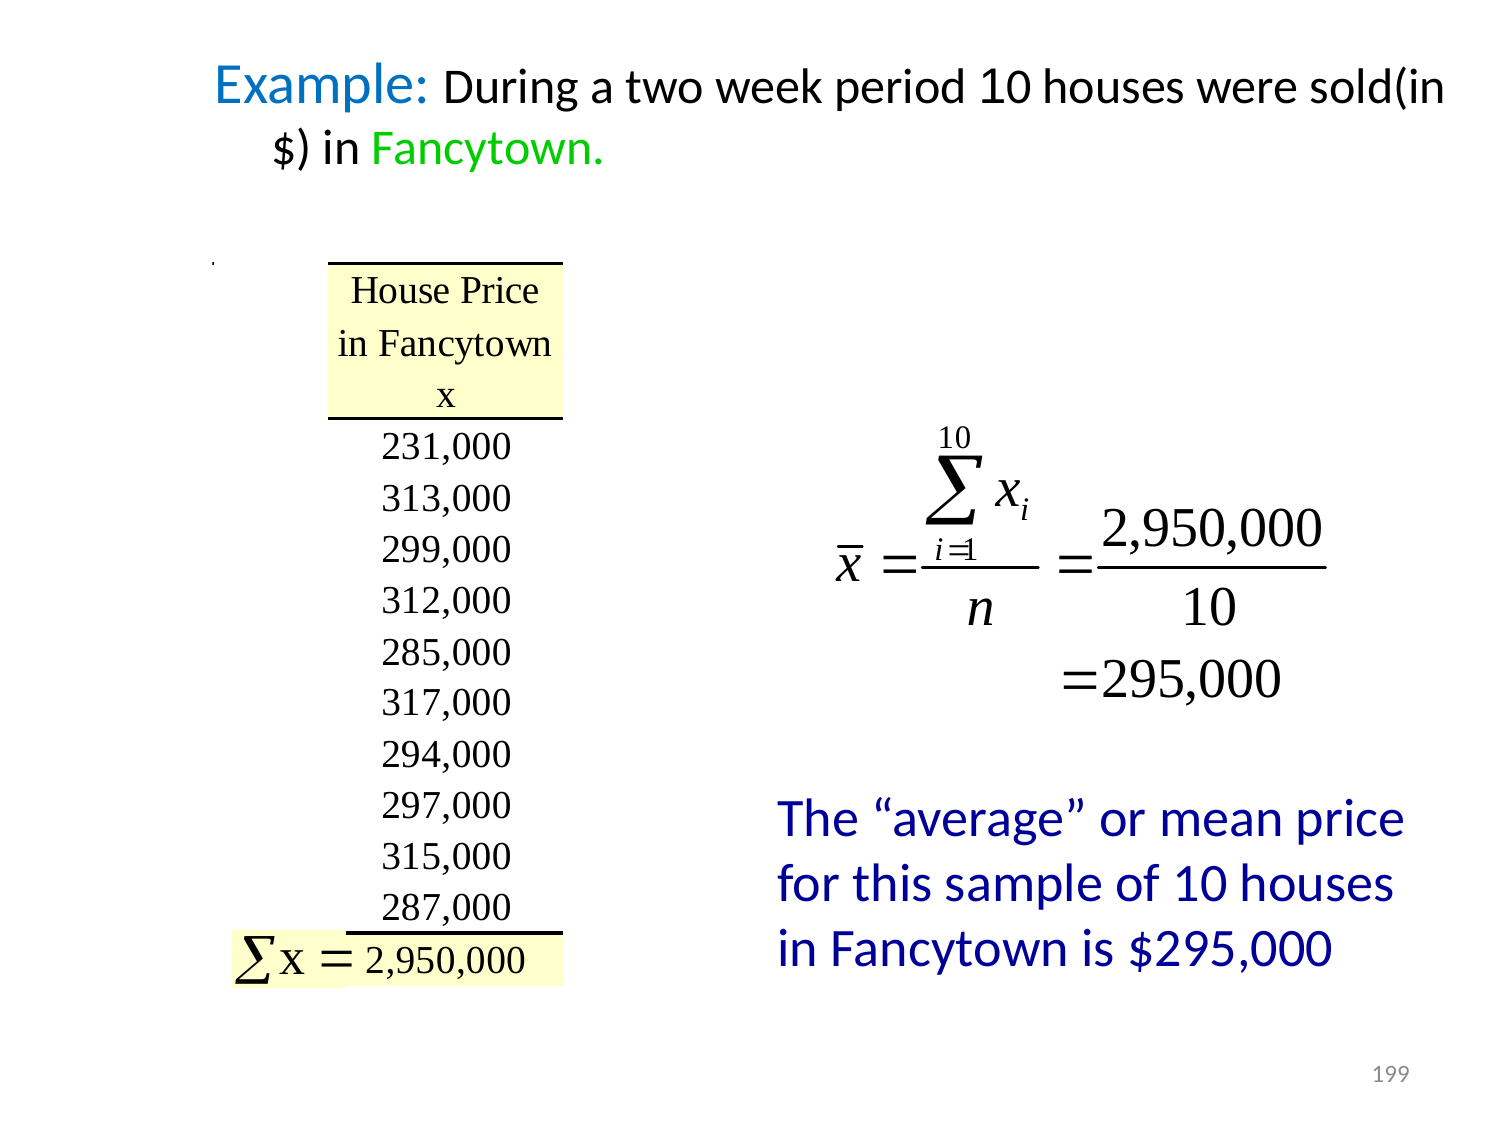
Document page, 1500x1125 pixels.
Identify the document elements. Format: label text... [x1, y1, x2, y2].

slide_number 199 [1074, 1042, 1425, 1103]
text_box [824, 412, 1340, 723]
picture [212, 262, 566, 988]
text_box Example: During a two week period 10 houses were sold(in $) in Fancytown. [199, 37, 1475, 213]
text_box The “average” or mean price for this sample of 10 houses in Fancytown is $295,000 [762, 774, 1438, 985]
